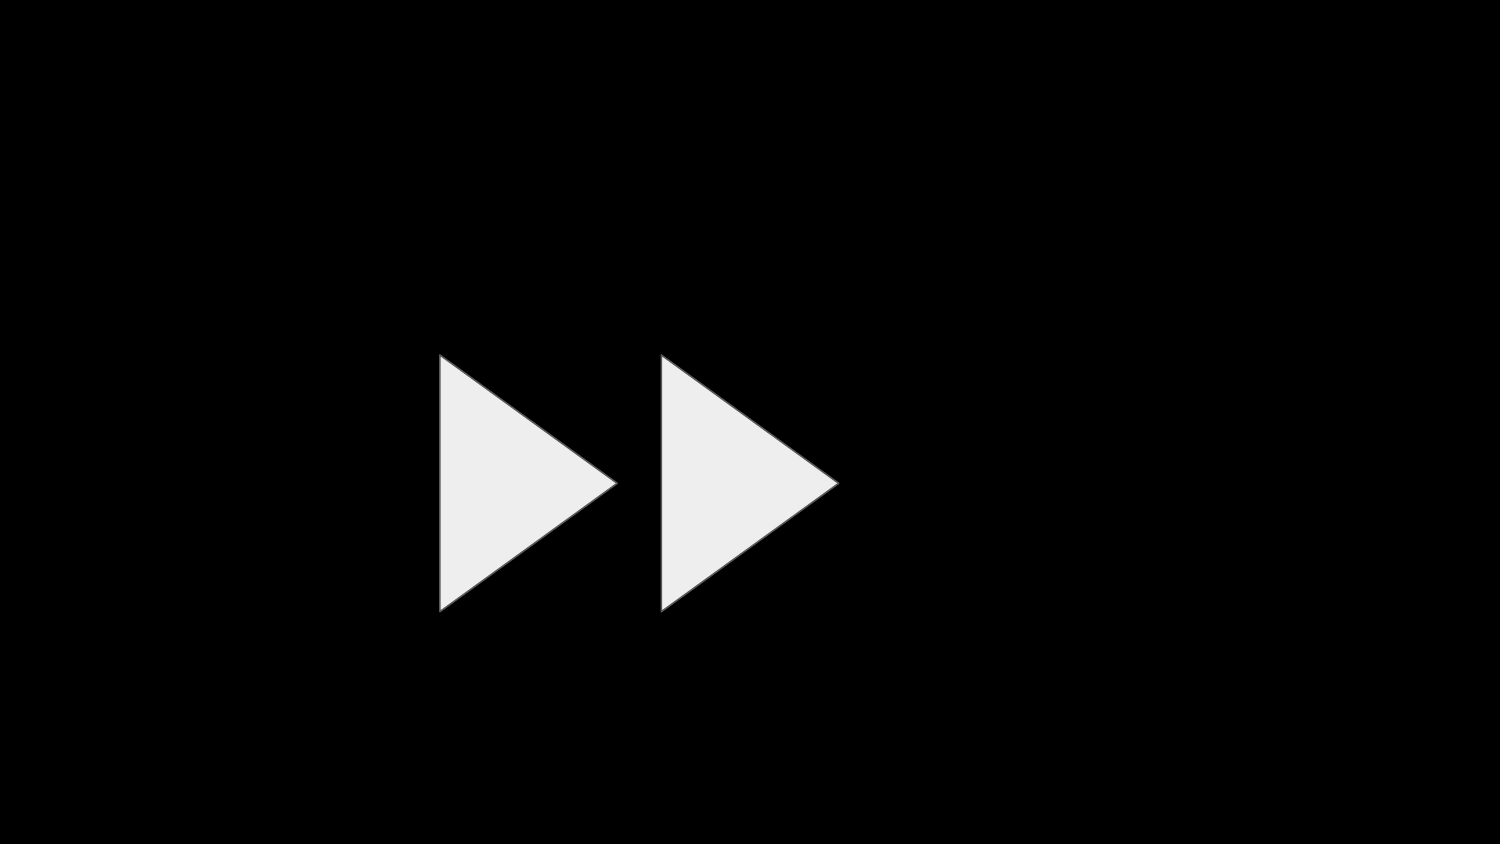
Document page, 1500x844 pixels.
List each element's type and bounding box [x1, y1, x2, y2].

text_box [661, 354, 839, 612]
text_box [439, 354, 618, 612]
